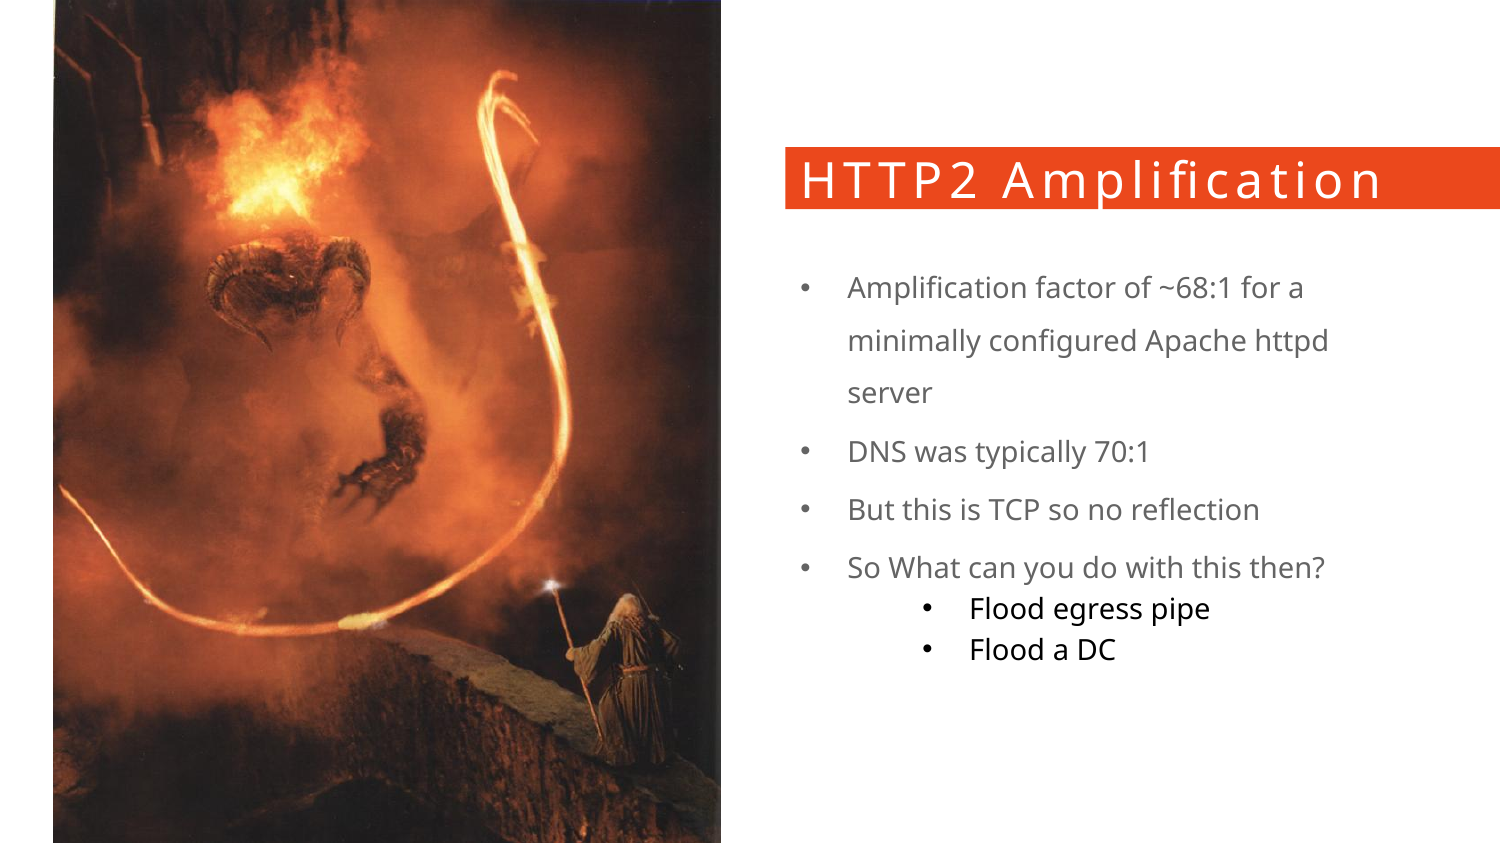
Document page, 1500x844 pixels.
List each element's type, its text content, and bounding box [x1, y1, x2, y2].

title HTTP2 Amplification [785, 147, 1412, 210]
list Amplification factor of ~68:1 for a minimally configured Apache httpd server DNS was typically 70:1 But this is TCP so no reflection So What can you do with this then? Flood egress pipe Flood a DC [785, 244, 1412, 659]
picture [52, 0, 721, 843]
